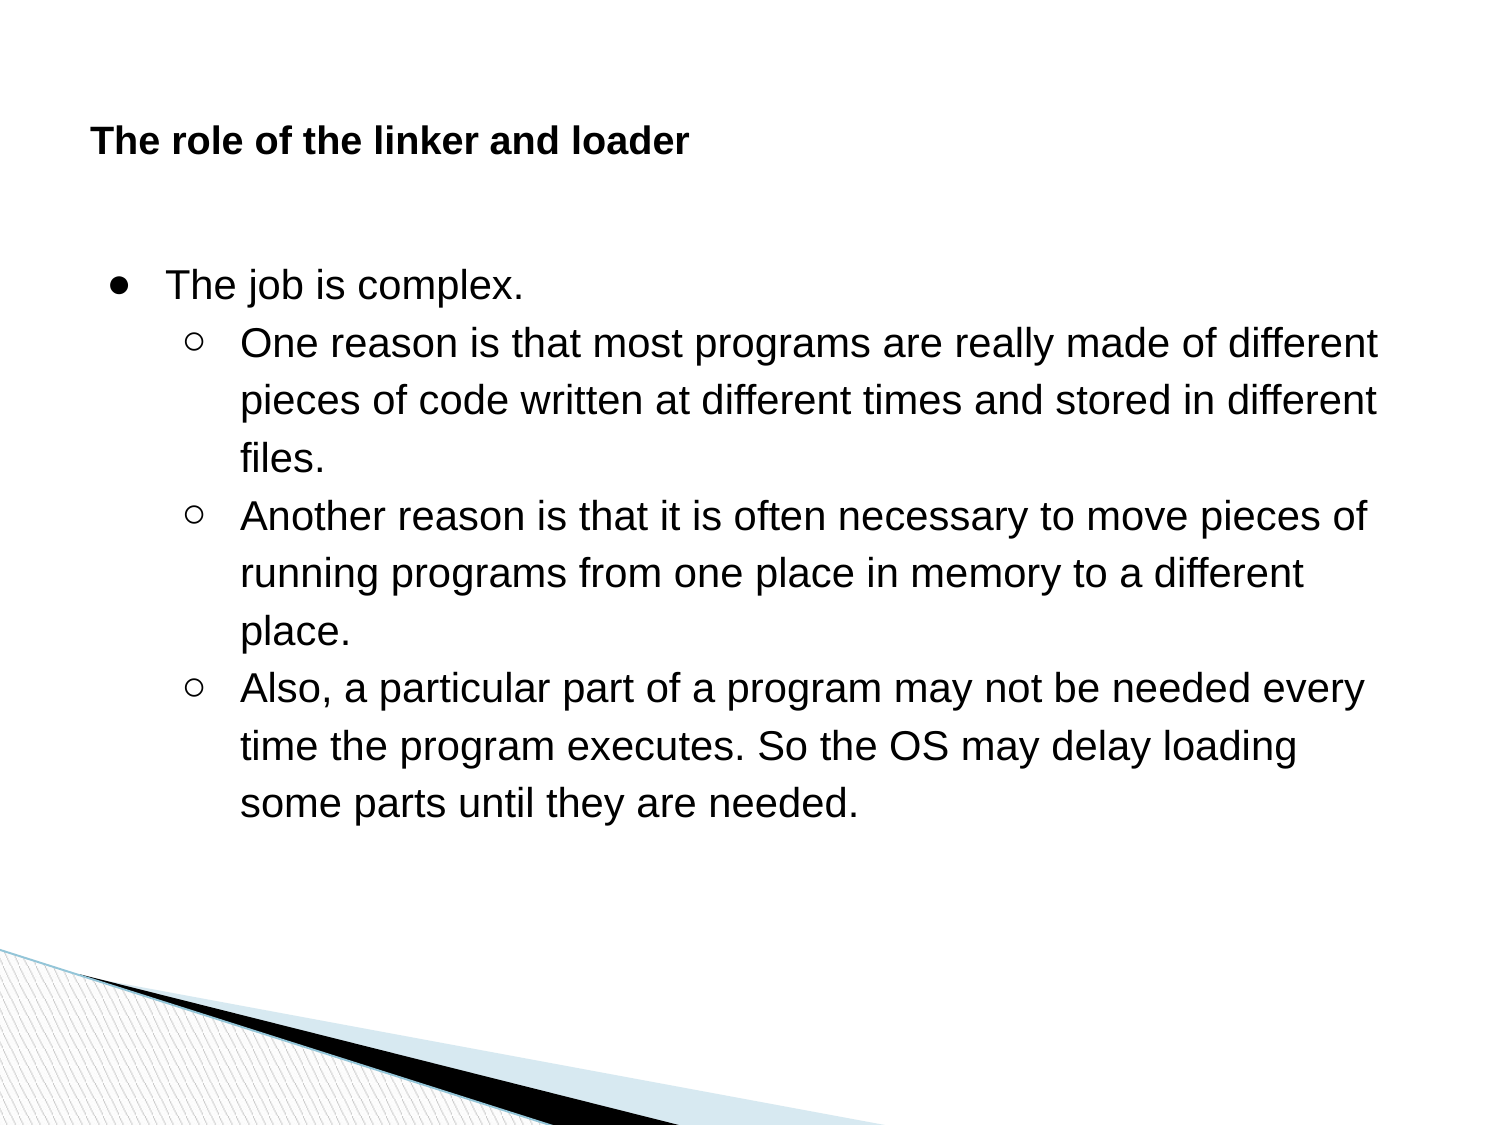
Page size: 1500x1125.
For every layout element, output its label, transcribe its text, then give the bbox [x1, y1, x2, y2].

title The role of the linker and loader [75, 45, 1425, 233]
list The job is complex. One reason is that most programs are really made of different pieces of code written at different times and stored in different files. Another reason is that it is often necessary to move pieces of running programs from one place in memory to a different place. Also, a particular part of a program may not be needed every time the program executes. So the OS may delay loading some parts until they are needed. [75, 243, 1425, 986]
